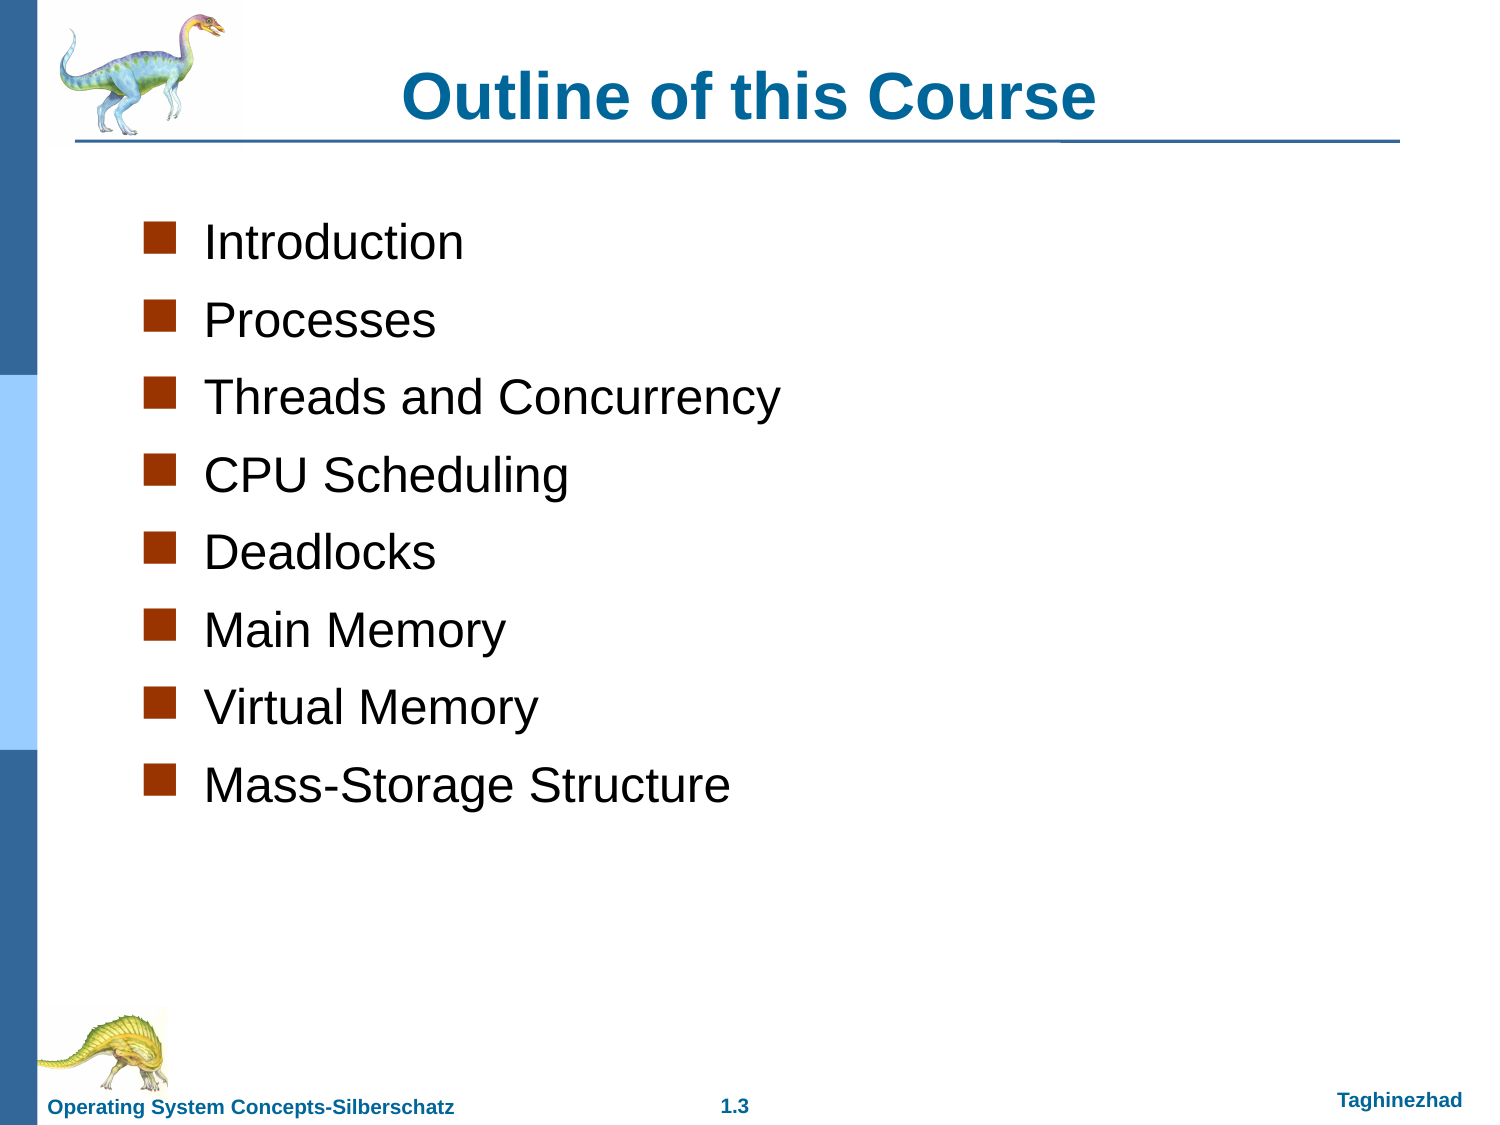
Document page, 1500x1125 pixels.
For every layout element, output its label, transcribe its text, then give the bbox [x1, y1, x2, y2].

title Outline of this Course [75, 45, 1425, 141]
picture [46, 0, 243, 149]
list Introduction Processes Threads and Concurrency CPU Scheduling Deadlocks Main Memory Virtual Memory Mass-Storage Structure [132, 202, 1483, 946]
picture [38, 1006, 168, 1099]
